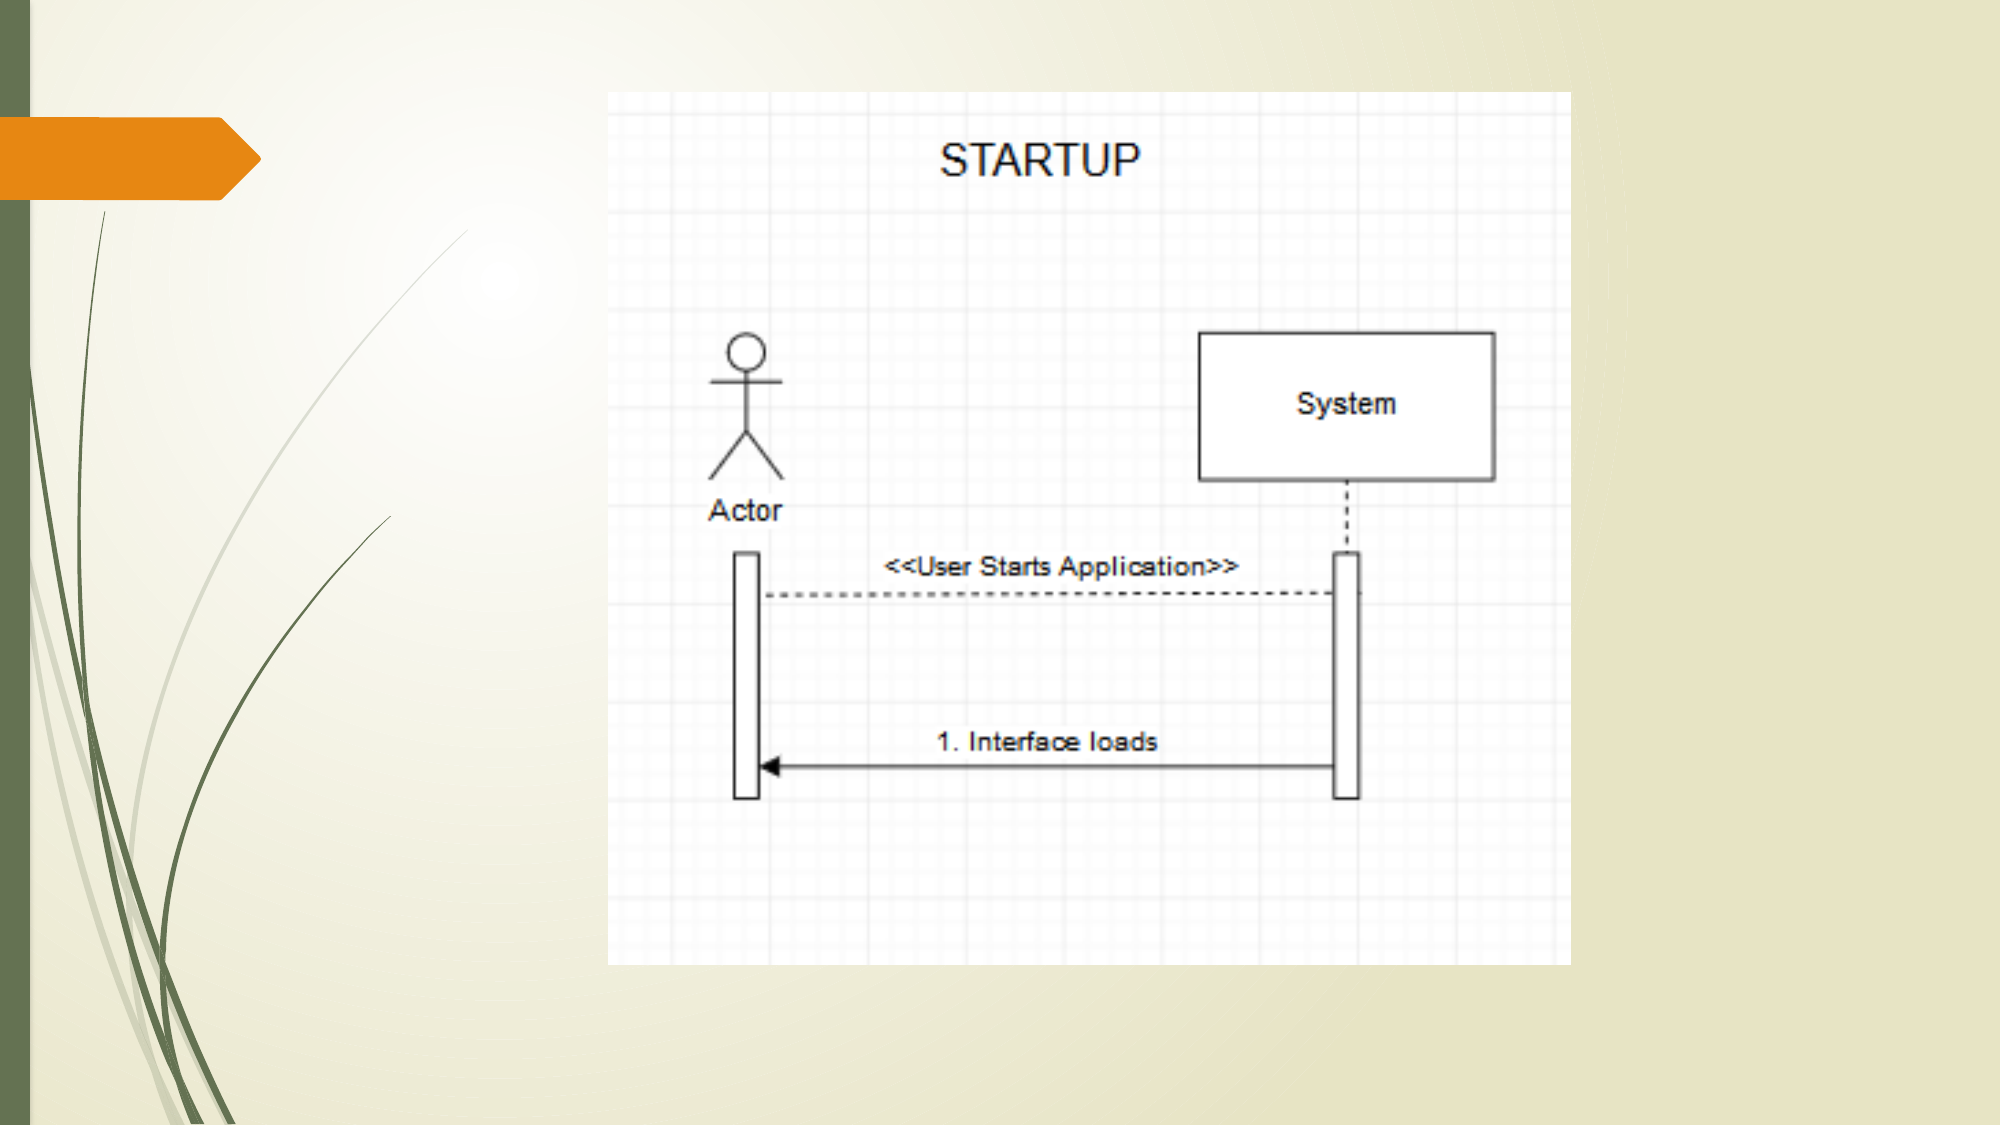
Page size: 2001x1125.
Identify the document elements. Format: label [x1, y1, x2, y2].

picture [608, 92, 1572, 965]
